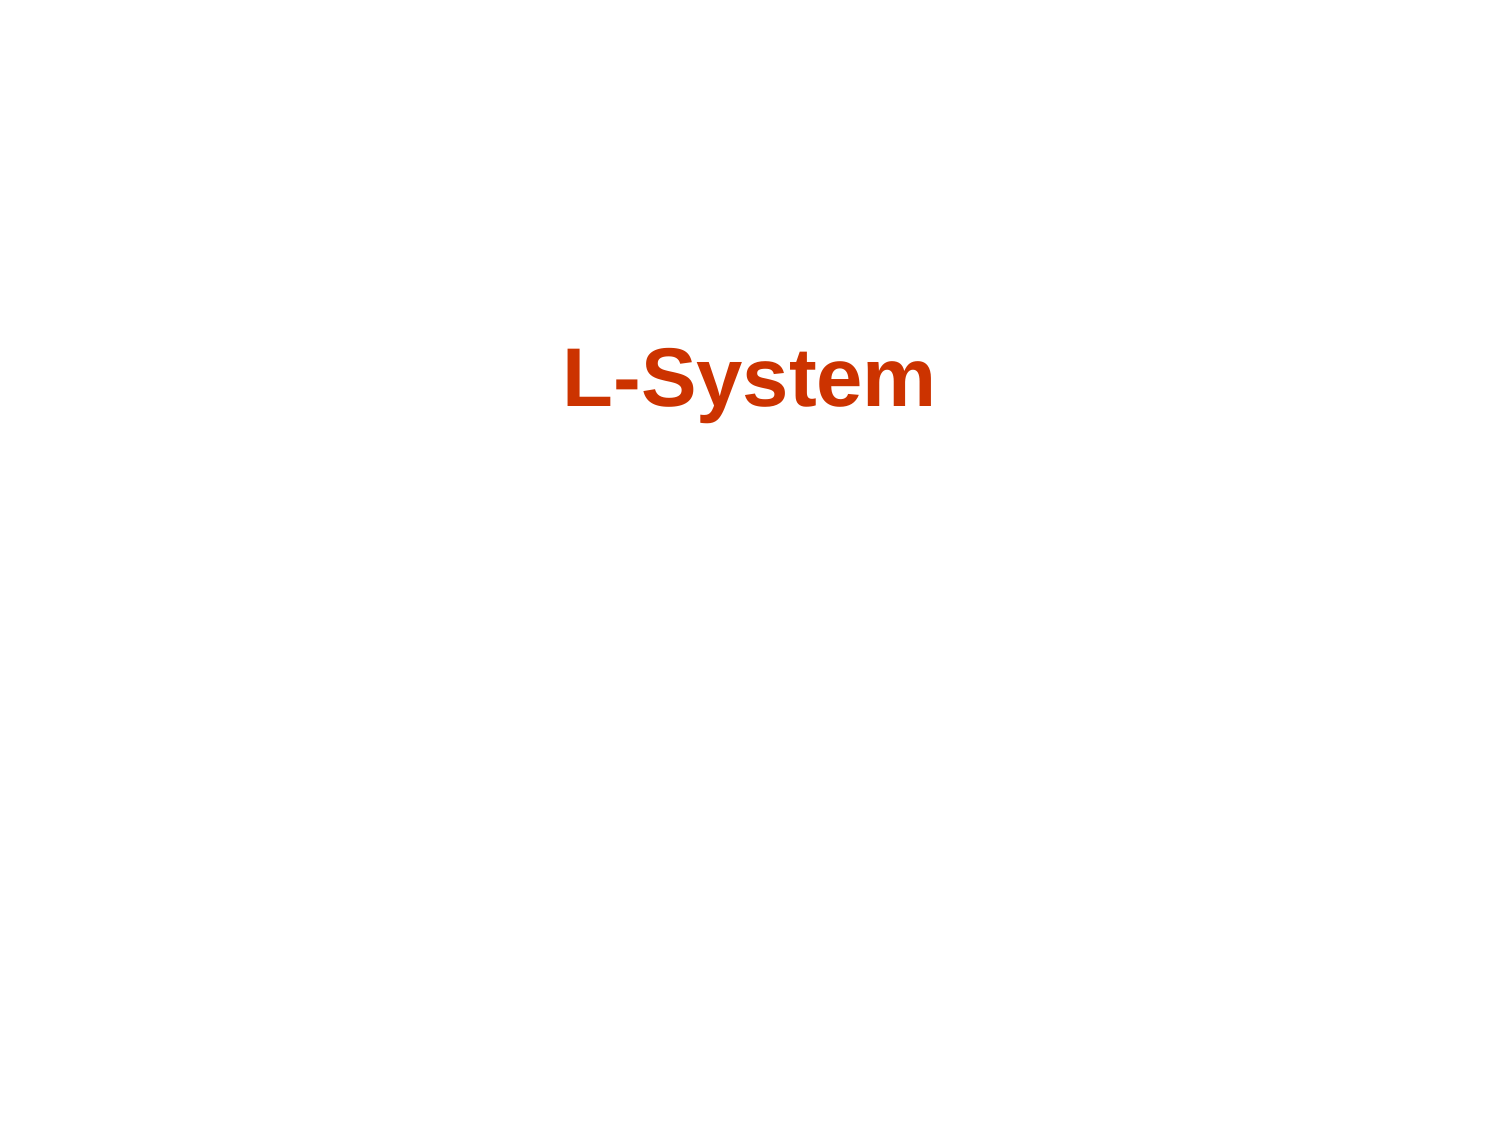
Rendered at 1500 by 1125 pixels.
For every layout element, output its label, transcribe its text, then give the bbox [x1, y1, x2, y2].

title L-System [112, 199, 1388, 547]
